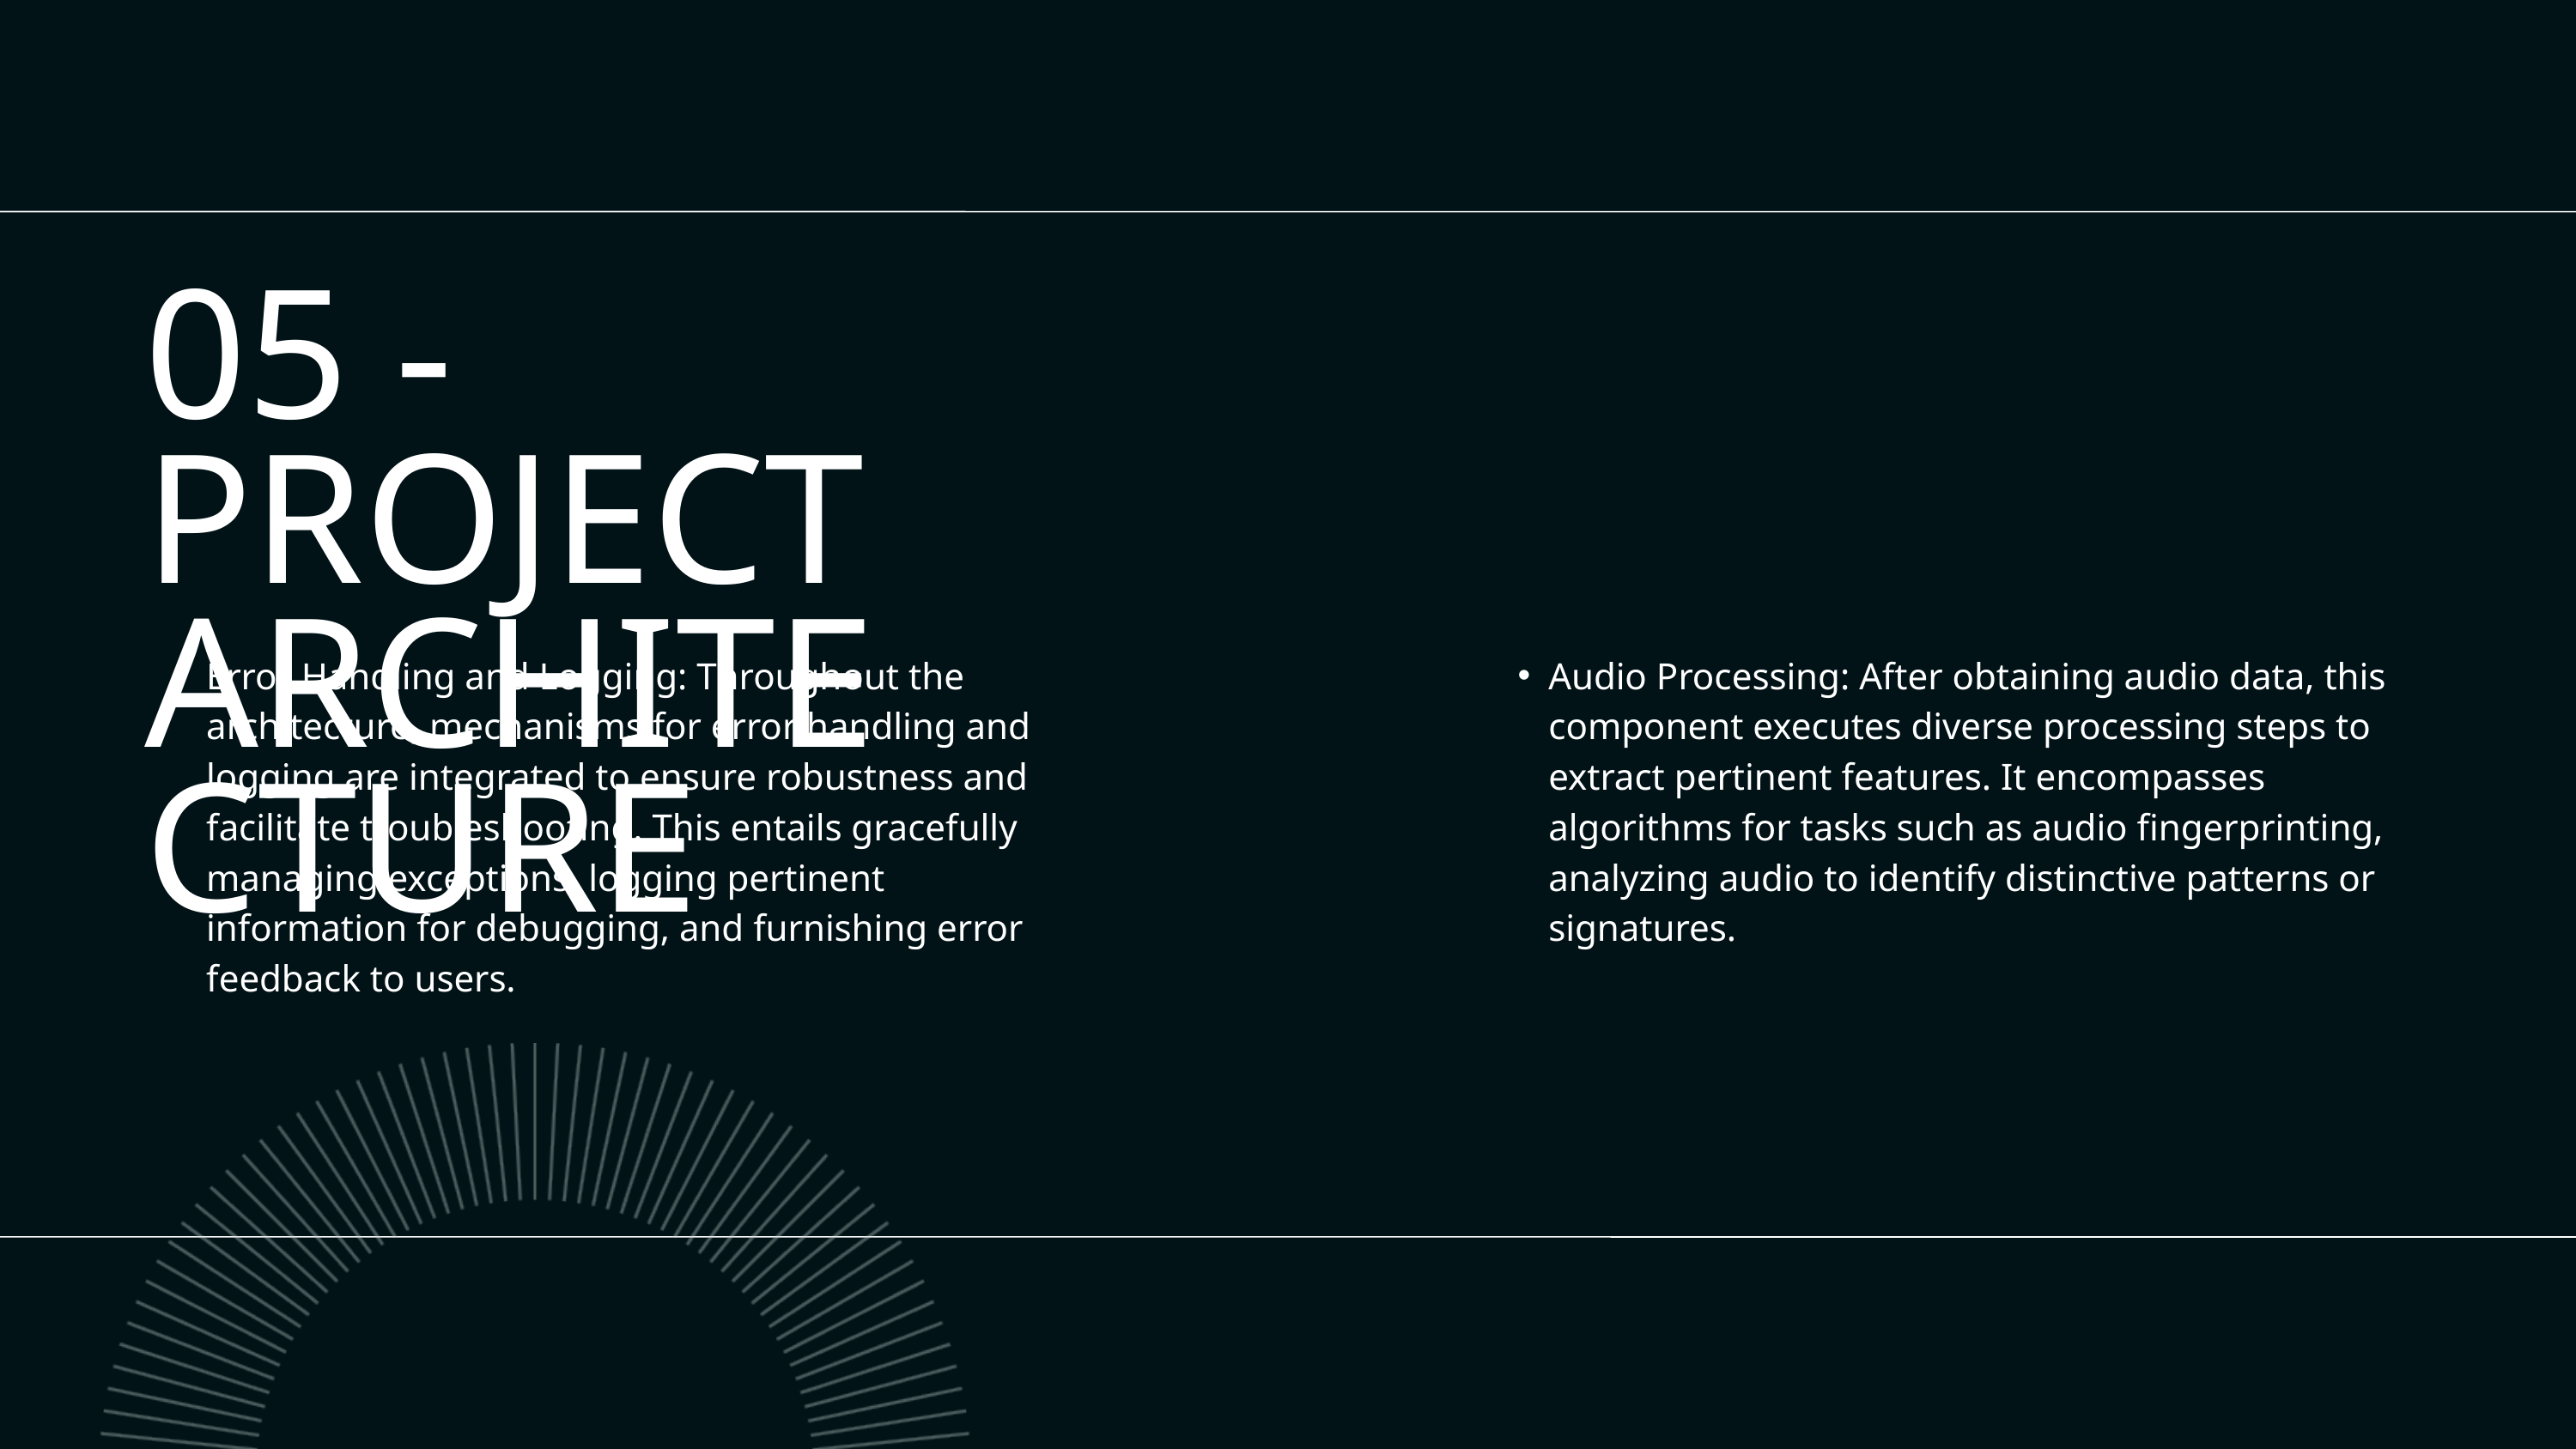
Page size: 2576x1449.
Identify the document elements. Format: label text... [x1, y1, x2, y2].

text_box Error Handling and Logging: Throughout the architecture, mechanisms for error handling and logging are integrated to ensure robustness and facilitate troubleshooting. This entails gracefully managing exceptions, logging pertinent information for debugging, and furnishing error feedback to users. [144, 646, 1089, 999]
text_box [99, 1043, 972, 1449]
text_box 05 - PROJECT ARCHITECTURE [144, 289, 945, 949]
text_box Audio Processing: After obtaining audio data, this component executes diverse processing steps to extract pertinent features. It encompasses algorithms for tasks such as audio fingerprinting, analyzing audio to identify distinctive patterns or signatures. [1486, 646, 2432, 949]
